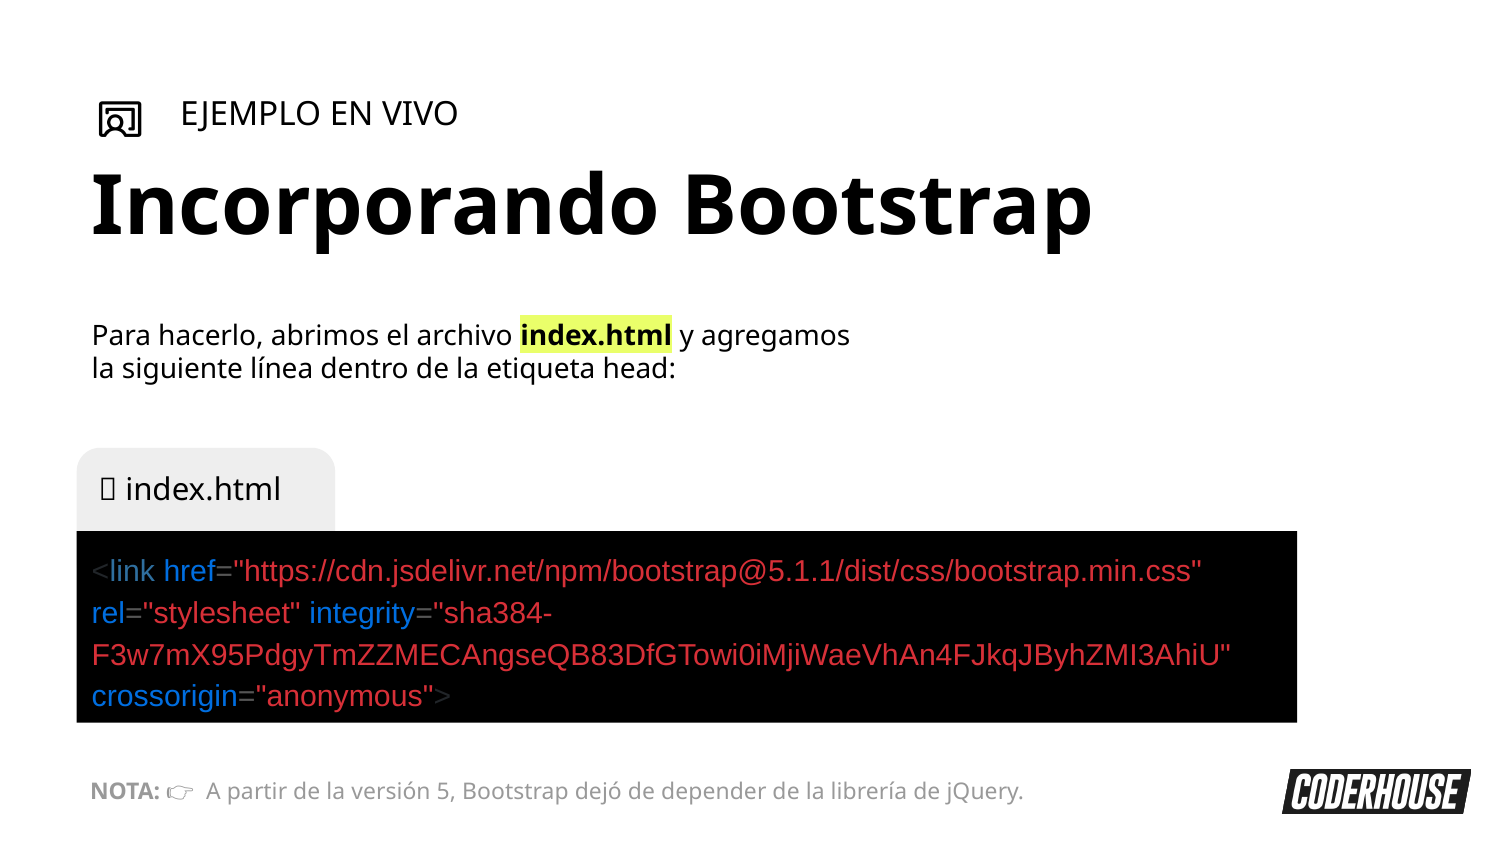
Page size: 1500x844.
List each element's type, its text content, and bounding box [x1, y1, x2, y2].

text_box Incorporando Bootstrap [76, 147, 1248, 268]
text_box EJEMPLO EN VIVO [165, 76, 644, 147]
text_box <link href="https://cdn.jsdelivr.net/npm/bootstrap@5.1.1/dist/css/bootstrap.min.css" rel="stylesheet" integrity="sha384-F3w7mX95PdgyTmZZMECAngseQB83DfGTowi0iMjiWaeVhAn4FJkqJByhZMI3AhiU" crossorigin="anonymous"> [76, 531, 1298, 723]
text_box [77, 76, 163, 162]
text_box NOTA: 👉 A partir de la versión 5, Bootstrap dejó de depender de la librería de jQuery. [75, 762, 1233, 818]
picture [1281, 769, 1471, 814]
text_box Para hacerlo, abrimos el archivo index.html y agregamos la siguiente línea dentro de la etiqueta head: [76, 301, 866, 415]
text_box 📄 index.html [76, 447, 336, 531]
